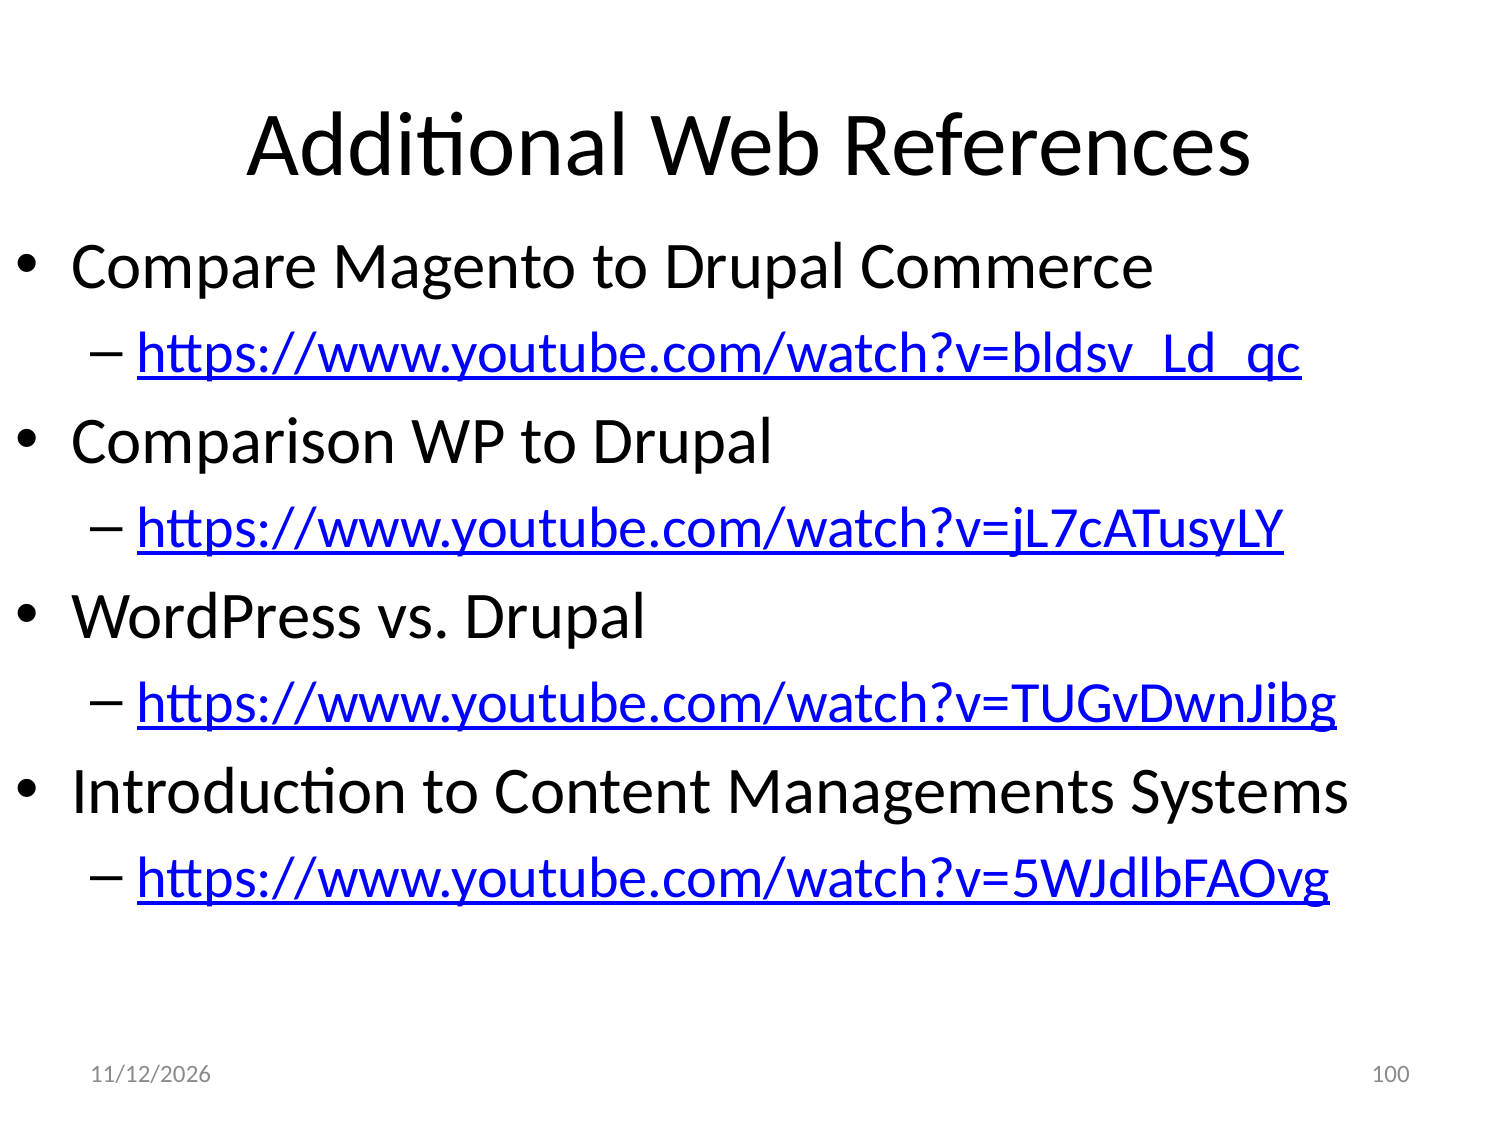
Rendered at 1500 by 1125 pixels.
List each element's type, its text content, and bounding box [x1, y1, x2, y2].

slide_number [75, 1042, 425, 1103]
list Compare Magento to Drupal Commerce https://www.youtube.com/watch?v=bldsv_Ld_qc Comparison WP to Drupal https://www.youtube.com/watch?v=jL7cATusyLY WordPress vs. Drupal https://www.youtube.com/watch?v=TUGvDwnJibg Introduction to Content Managements Systems https://www.youtube.com/watch?v=5WJdlbFAOvg [0, 214, 1500, 1005]
slide_number 100 [1074, 1042, 1425, 1103]
title Additional Web References [75, 45, 1425, 214]
